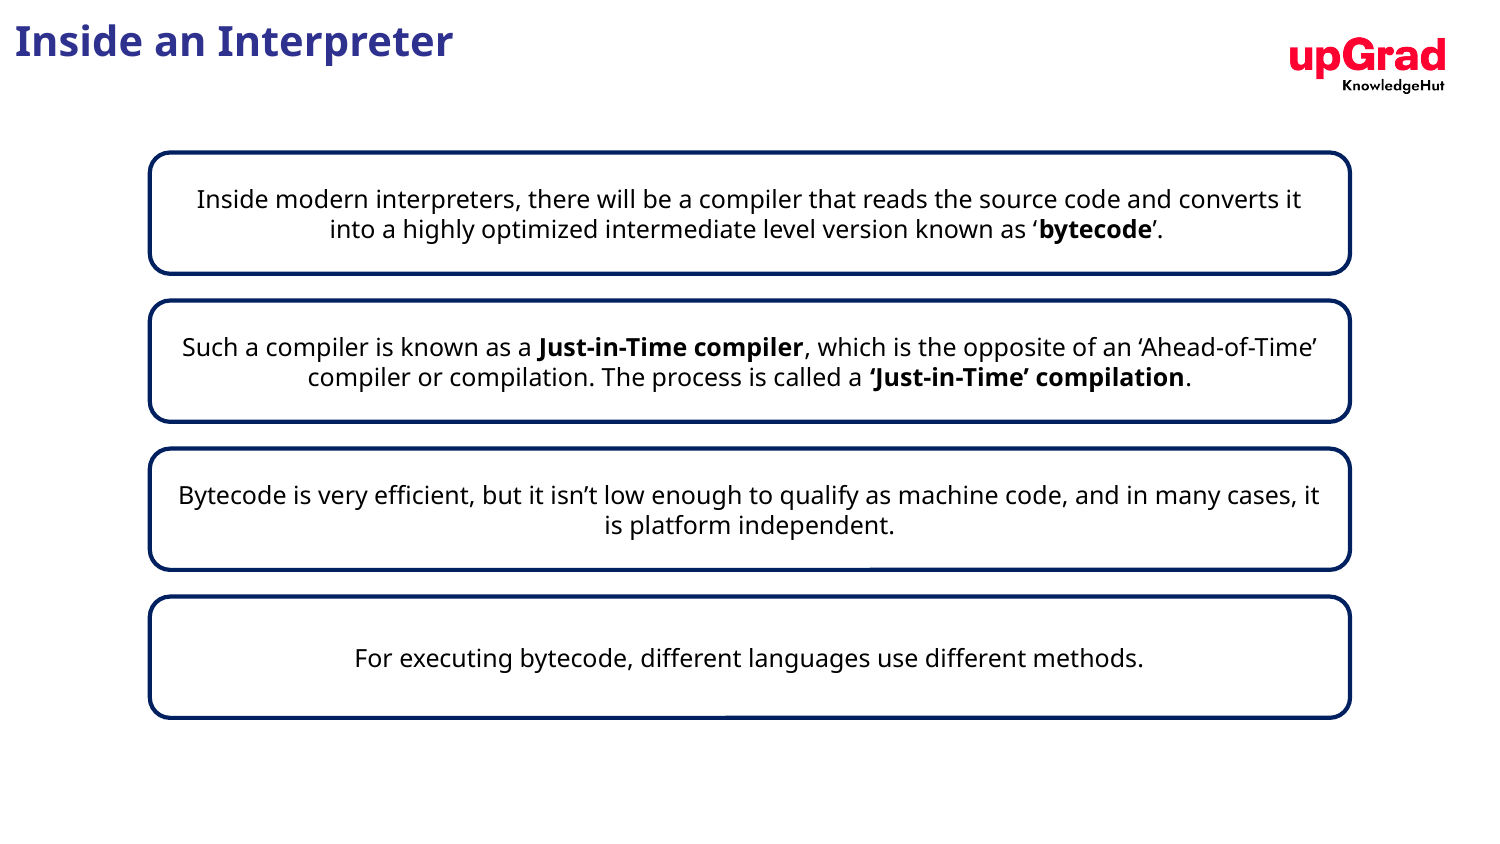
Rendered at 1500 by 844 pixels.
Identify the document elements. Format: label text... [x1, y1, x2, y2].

text_box Such a compiler is known as a Just-in-Time compiler, which is the opposite of an ‘Ahead-of-Time’ compiler or compilation. The process is called a ‘Just-in-Time’ compilation.​ [147, 298, 1353, 424]
text_box Inside modern interpreters, there will be a compiler that reads the source code and converts it into a highly optimized intermediate level version known as ‘bytecode’. [147, 150, 1353, 276]
title Inside an Interpreter​ [0, 0, 1201, 75]
picture [1290, 37, 1449, 96]
text_box For executing bytecode, different languages use different methods. [147, 594, 1353, 720]
text_box Bytecode is very efficient, but it isn’t low enough to qualify as machine code, and in many cases, it is platform independent. [147, 446, 1353, 572]
